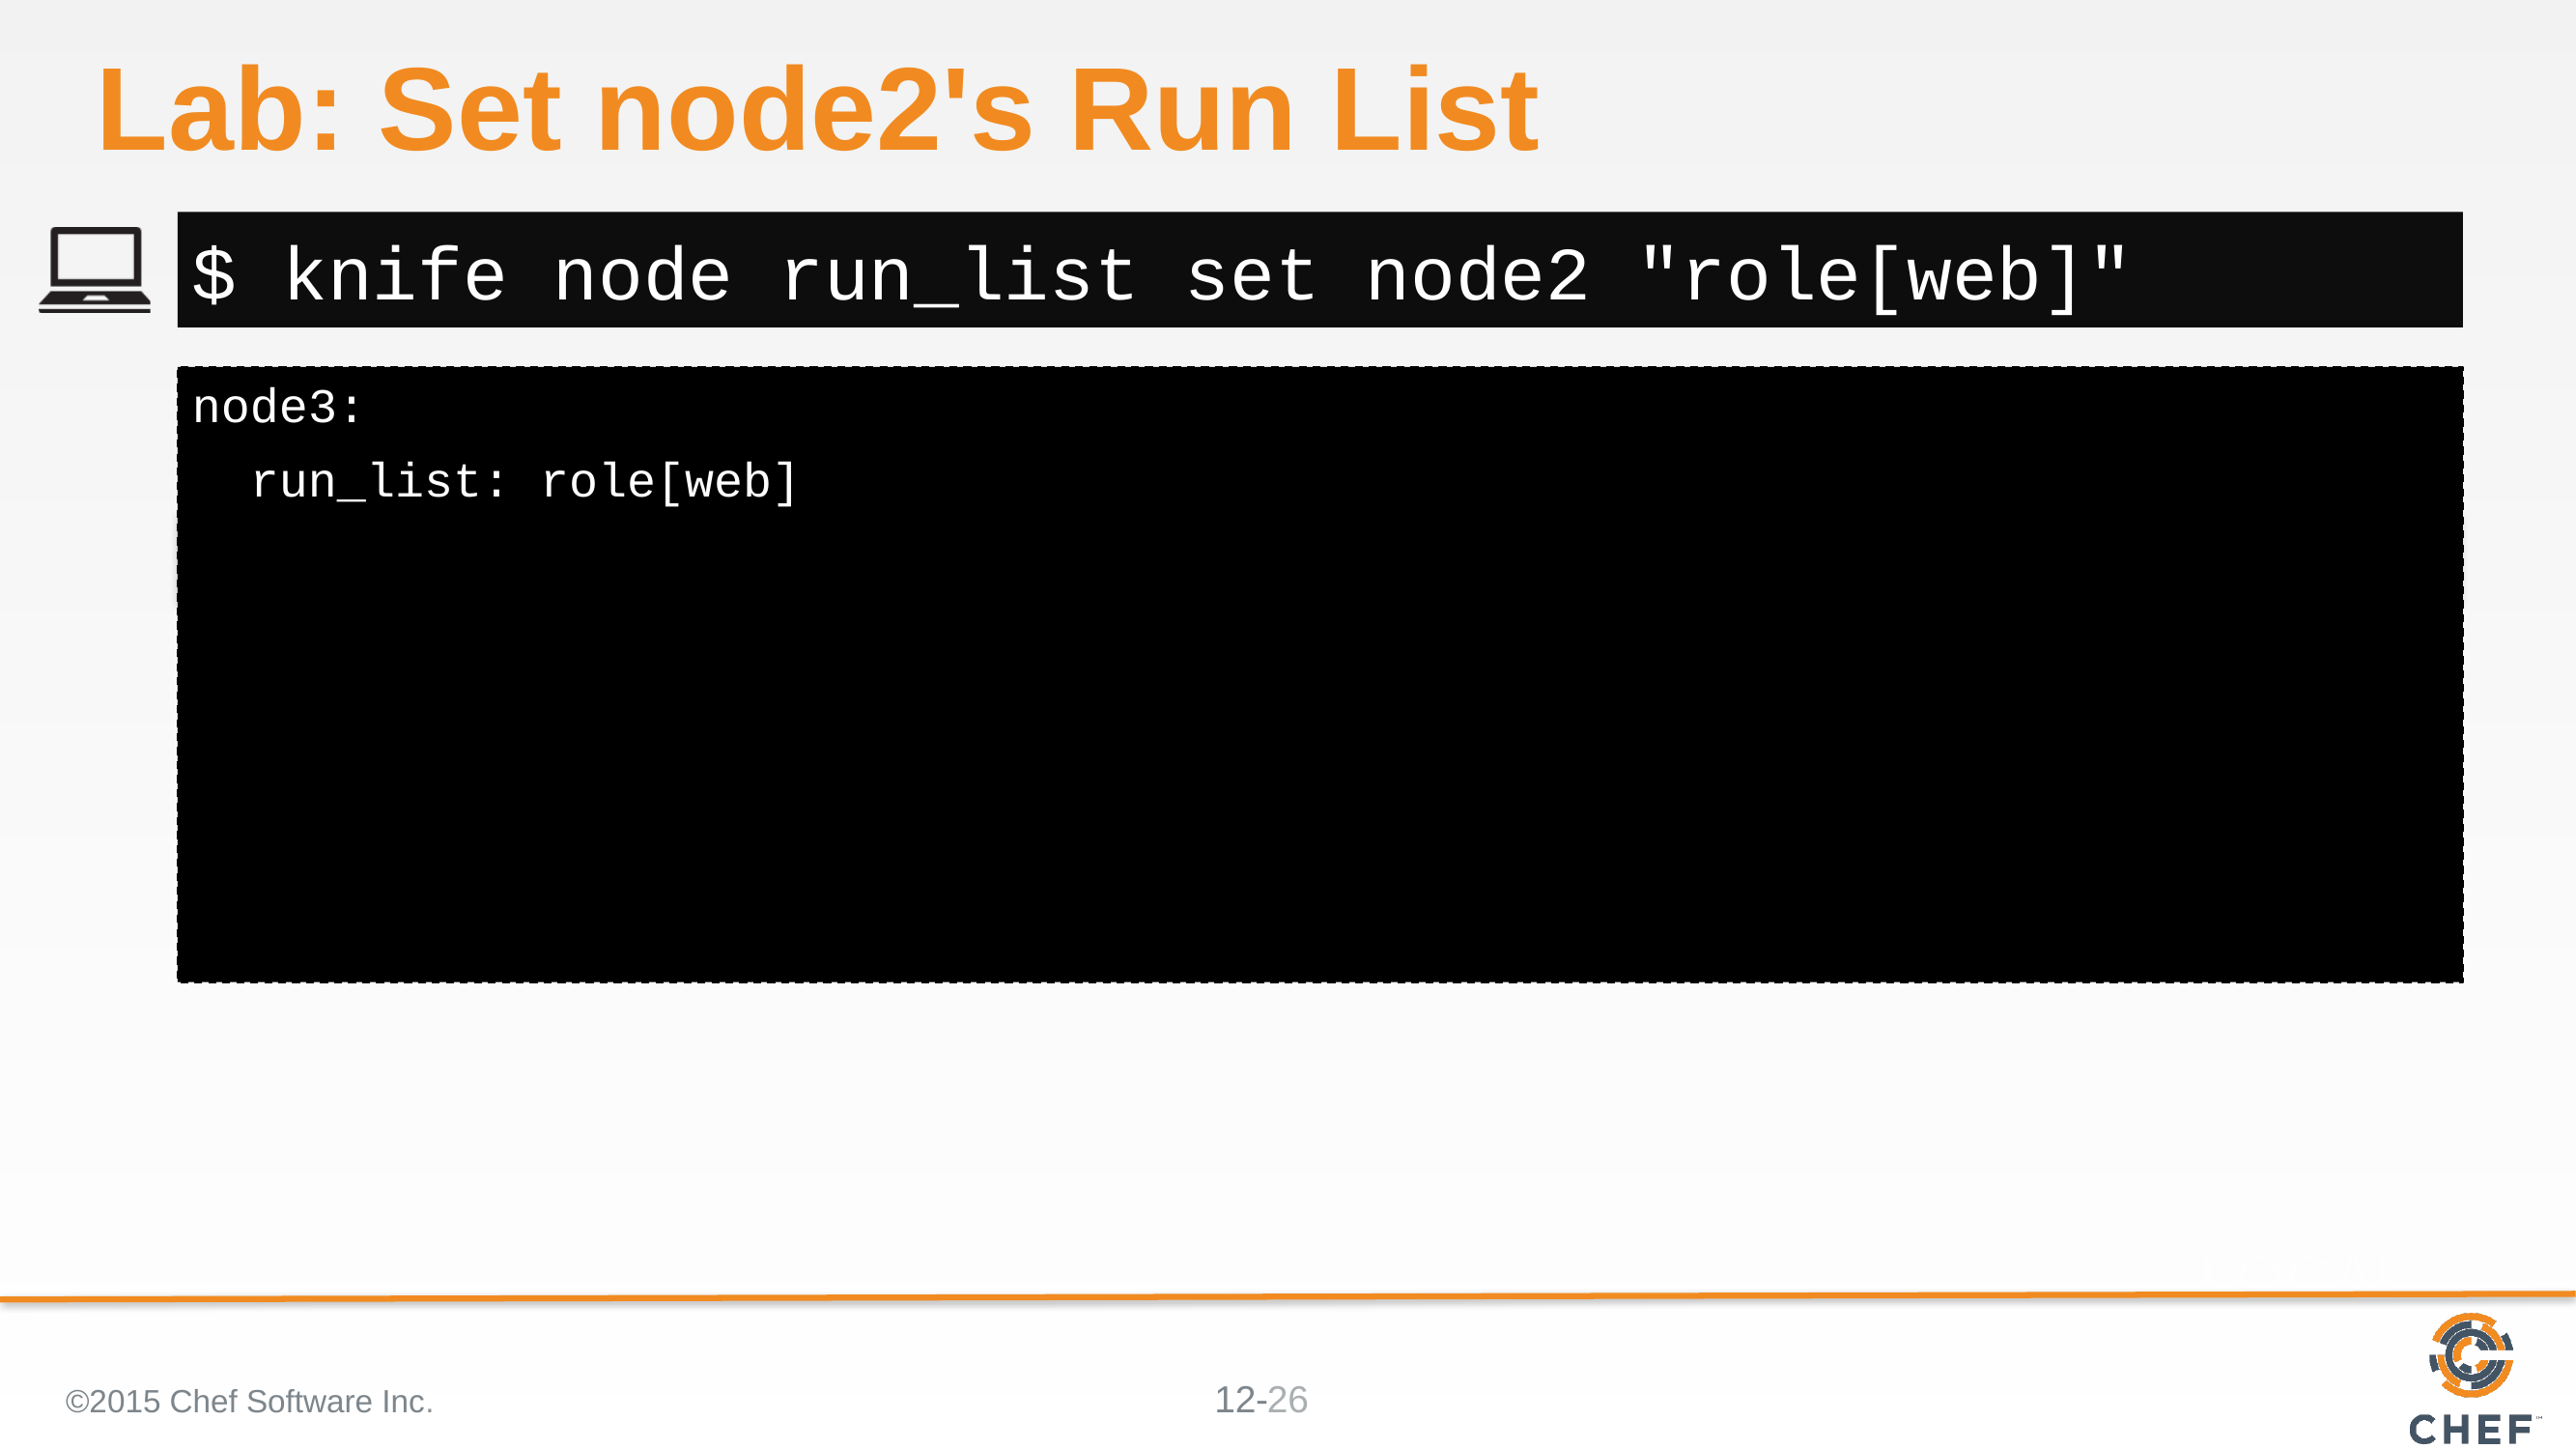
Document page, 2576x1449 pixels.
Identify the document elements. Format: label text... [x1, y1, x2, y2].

slide_number 26 [998, 1359, 1578, 1437]
picture [2399, 1297, 2550, 1449]
footer ©2015 Chef Software Inc. [51, 1359, 952, 1440]
list $ knife node run_list set node2 "role[web]" [177, 212, 2463, 327]
list node3: run_list: role[web] [177, 366, 2464, 983]
title Lab: Set node2's Run List [96, 48, 2463, 180]
